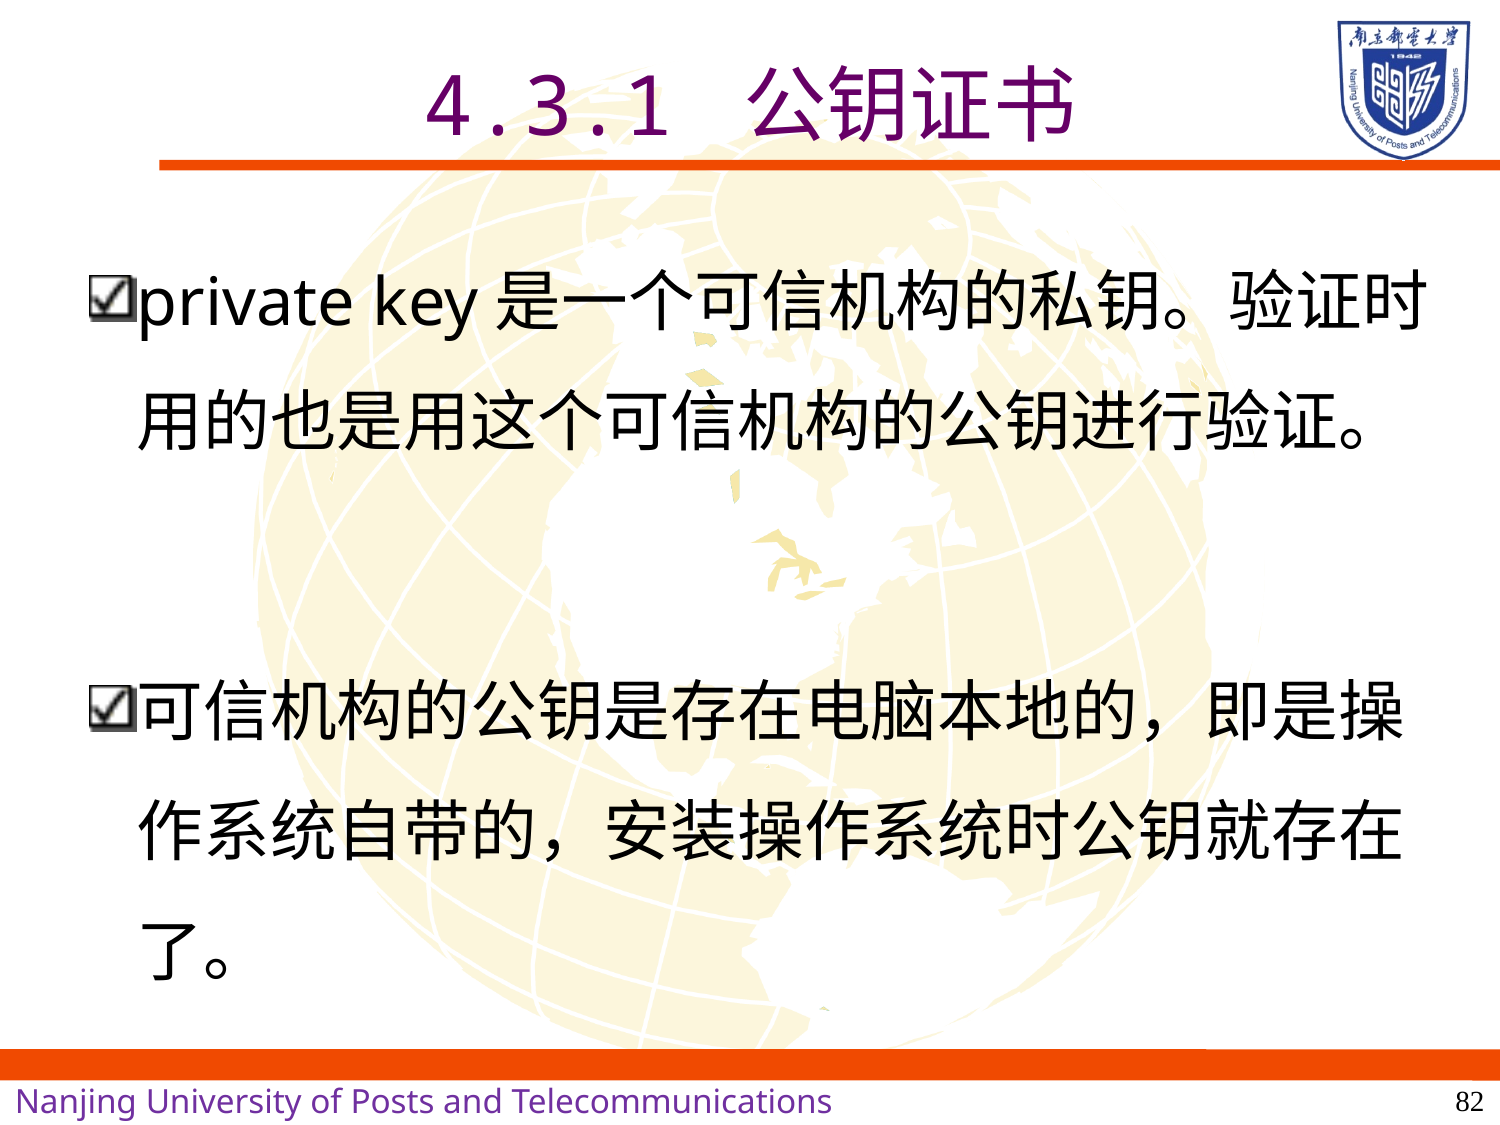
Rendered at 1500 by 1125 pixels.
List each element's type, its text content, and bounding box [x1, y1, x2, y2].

picture [89, 275, 137, 322]
text_box private key是一个可信机构的私钥。验证时用的也是用这个可信机构的公钥进行验证。 可信机构的公钥是存在电脑本地的，即是操作系统自带的，安装操作系统时公钥就存在了。 [0, 211, 1479, 1097]
picture [1333, 14, 1475, 162]
picture [89, 685, 137, 732]
slide_number 82 [1424, 1074, 1500, 1125]
title 4.3.1 公钥证书 [75, 45, 1425, 211]
